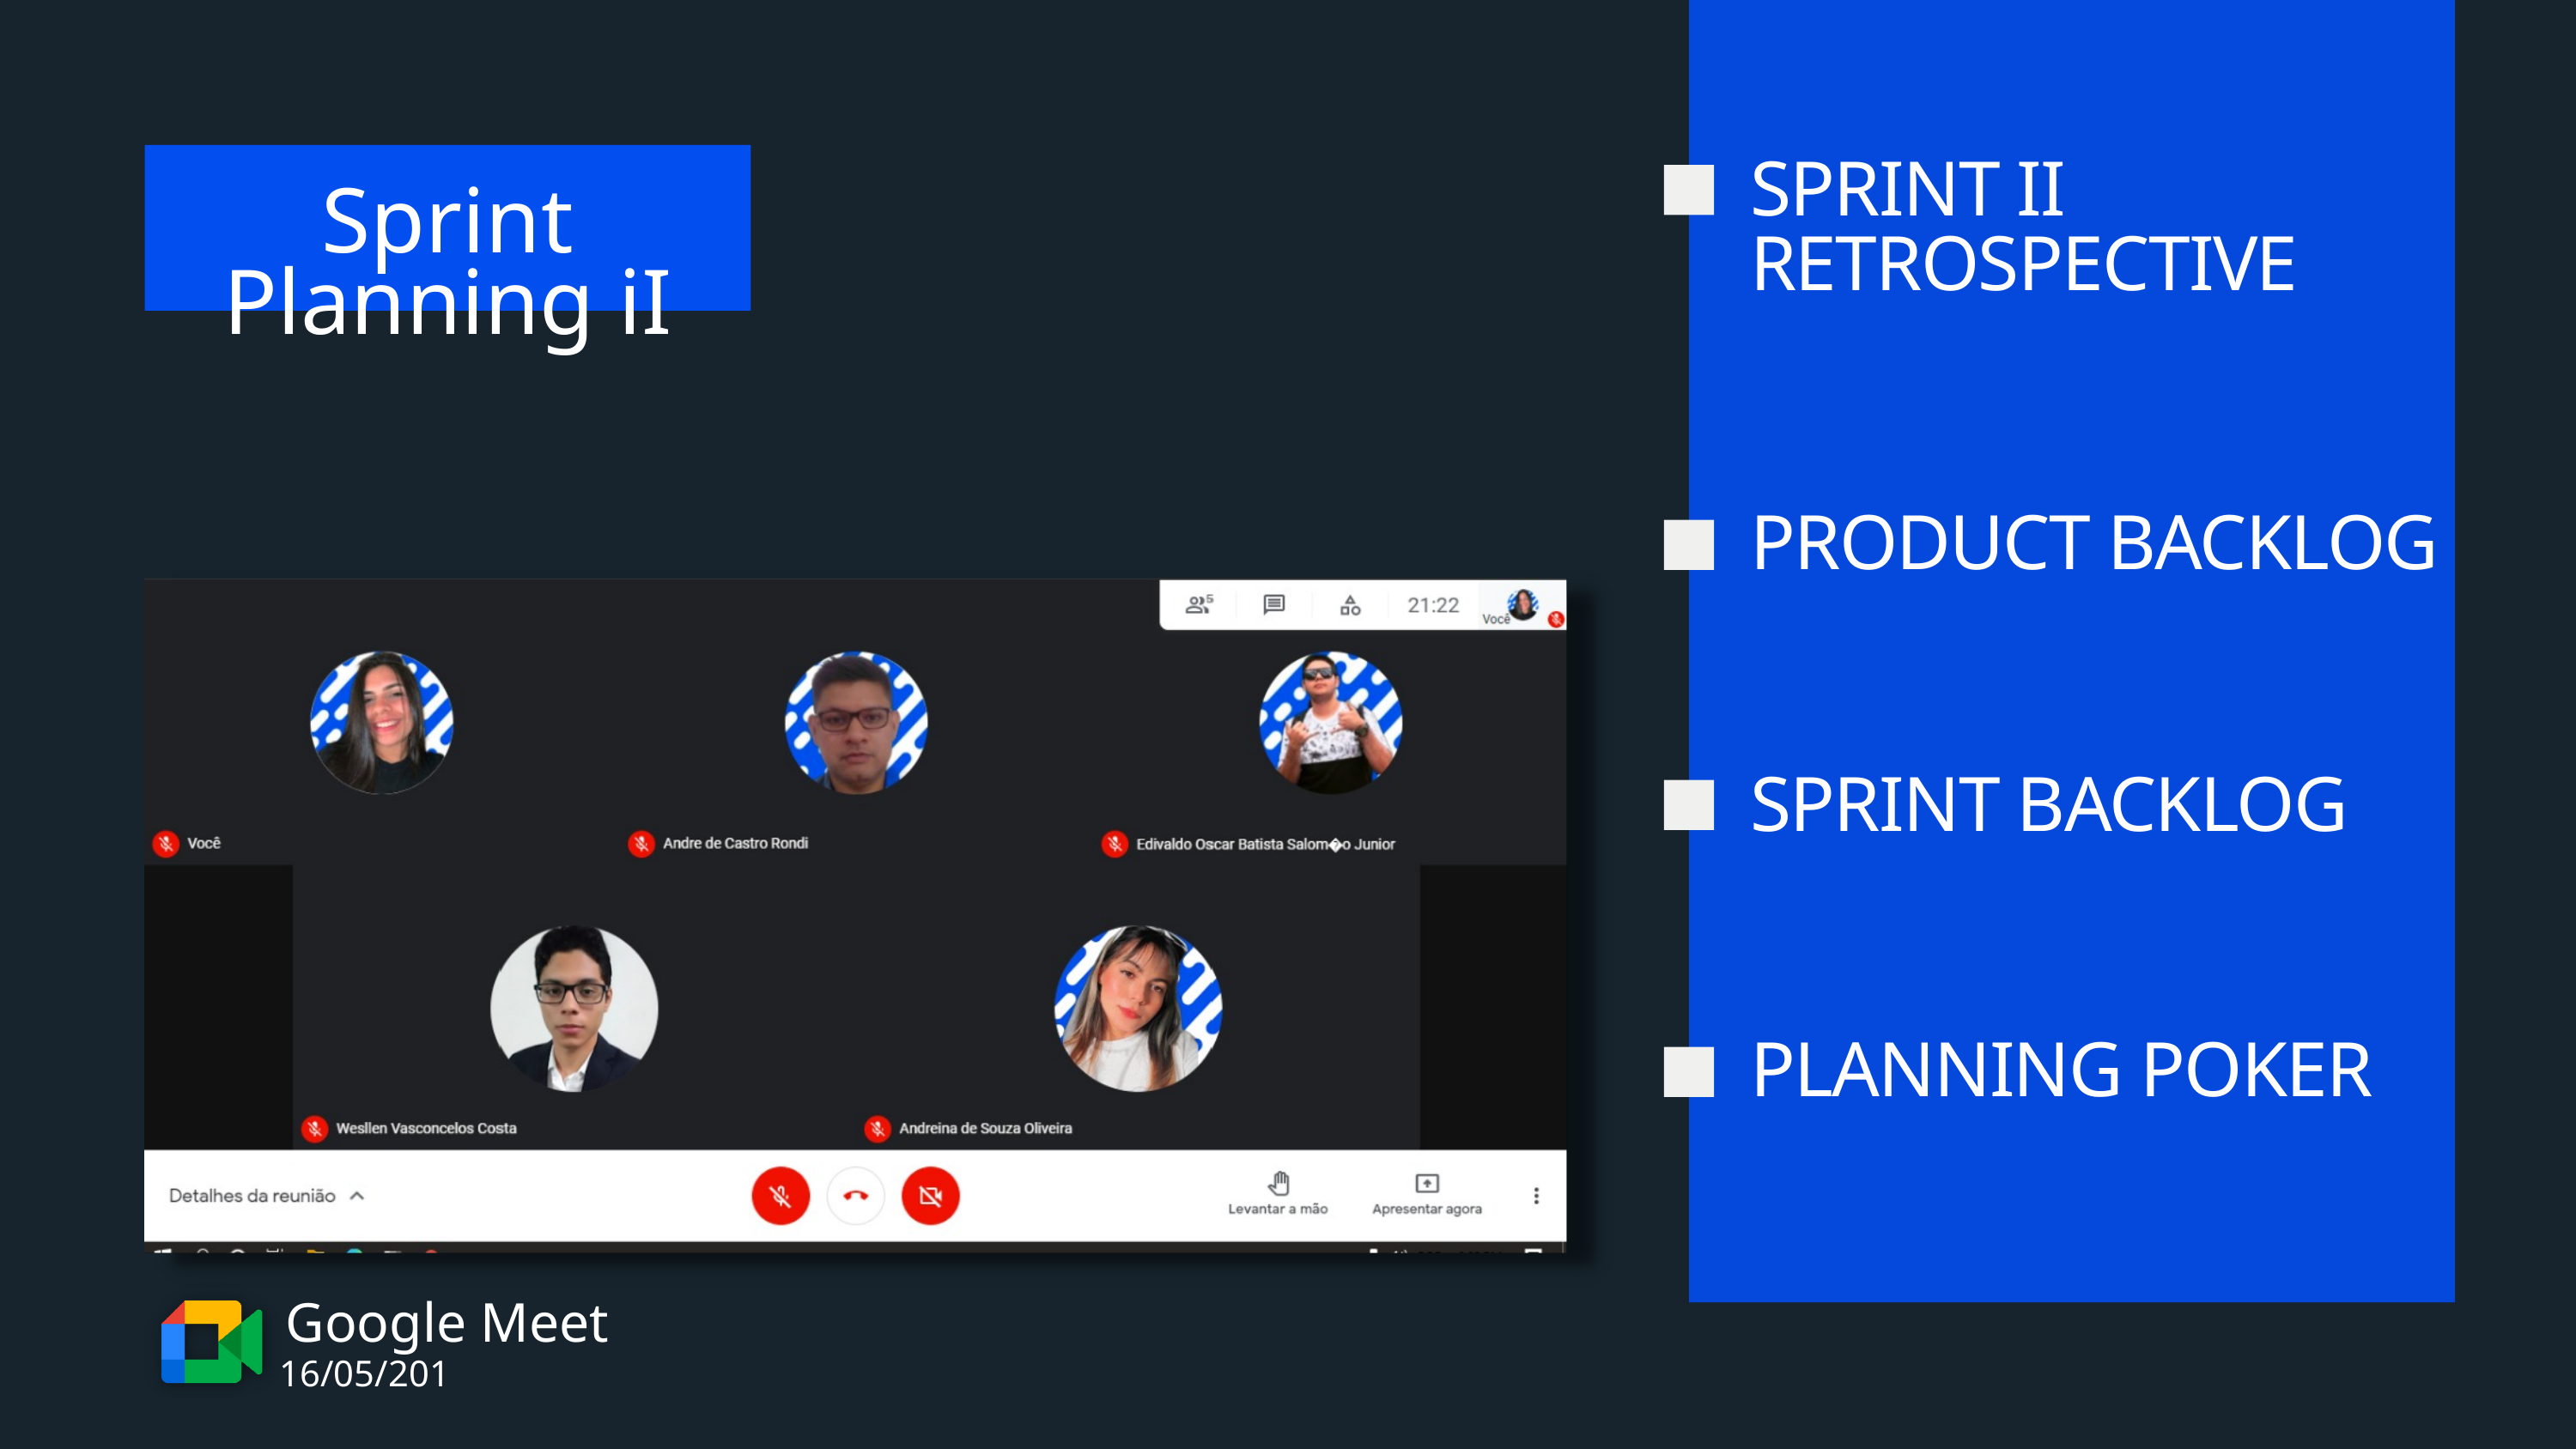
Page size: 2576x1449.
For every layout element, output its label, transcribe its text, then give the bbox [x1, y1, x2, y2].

picture [144, 569, 1614, 1397]
text_box SPRINT II RETROSPECTIVE [1750, 155, 2541, 306]
text_box PLANNING POKER [1750, 1036, 2541, 1113]
text_box [1663, 165, 1715, 215]
text_box 16/05/201 [283, 1343, 452, 1394]
text_box [1663, 1046, 1715, 1097]
text_box [1663, 779, 1715, 830]
text_box [1663, 519, 1715, 570]
text_box PRODUCT BACKLOG [1750, 509, 2541, 585]
text_box [1689, 0, 2456, 1303]
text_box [144, 144, 751, 312]
text_box Google Meet [283, 1297, 616, 1354]
text_box SPRINT BACKLOG [1750, 771, 2541, 846]
